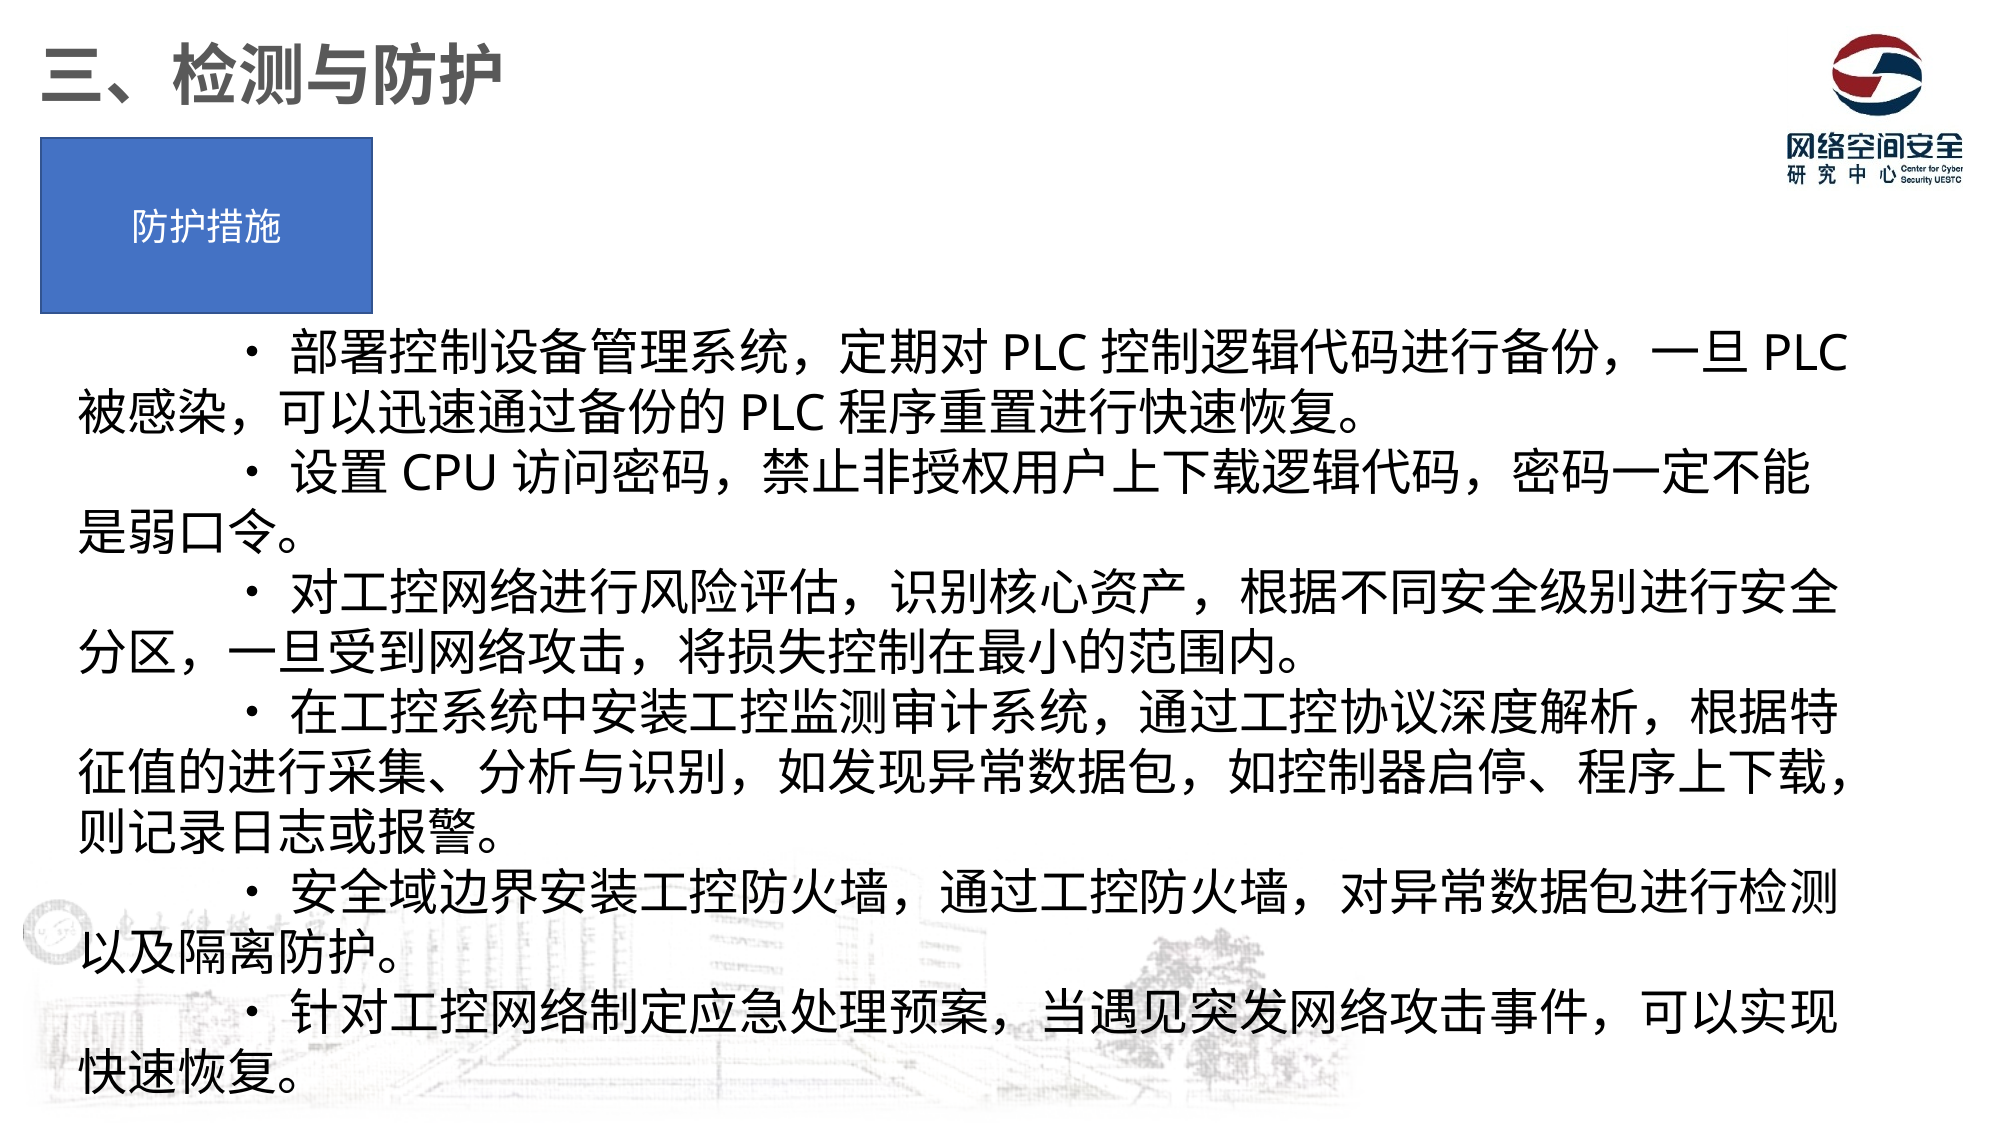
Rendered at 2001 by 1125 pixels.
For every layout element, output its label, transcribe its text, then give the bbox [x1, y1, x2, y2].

text_box •部署控制设备管理系统，定期对PLC控制逻辑代码进行备份，一旦PLC被感染，可以迅速通过备份的PLC程序重置进行快速恢复。 •设置CPU访问密码，禁止非授权用户上下载逻辑代码，密码一定不能是弱口令。 •对工控网络进行风险评估，识别核心资产，根据不同安全级别进行安全分区，一旦受到网络攻击，将损失控制在最小的范围内。 •在工控系统中安装工控监测审计系统，通过工控协议深度解析，根据特征值的进行采集、分析与识别，如发现异常数据包，如控制器启停、程序上下载，则记录日志或报警。 •安全域边界安装工控防火墙，通过工控防火墙，对异常数据包进行检测以及隔离防护。 •针对工控网络制定应急处理预案，当遇见突发网络攻击事件，可以实现快速恢复。 [62, 312, 1870, 1108]
text_box 三、检测与防护 [23, 25, 1678, 121]
text_box 防护措施 [40, 137, 373, 314]
picture [1787, 26, 1963, 191]
